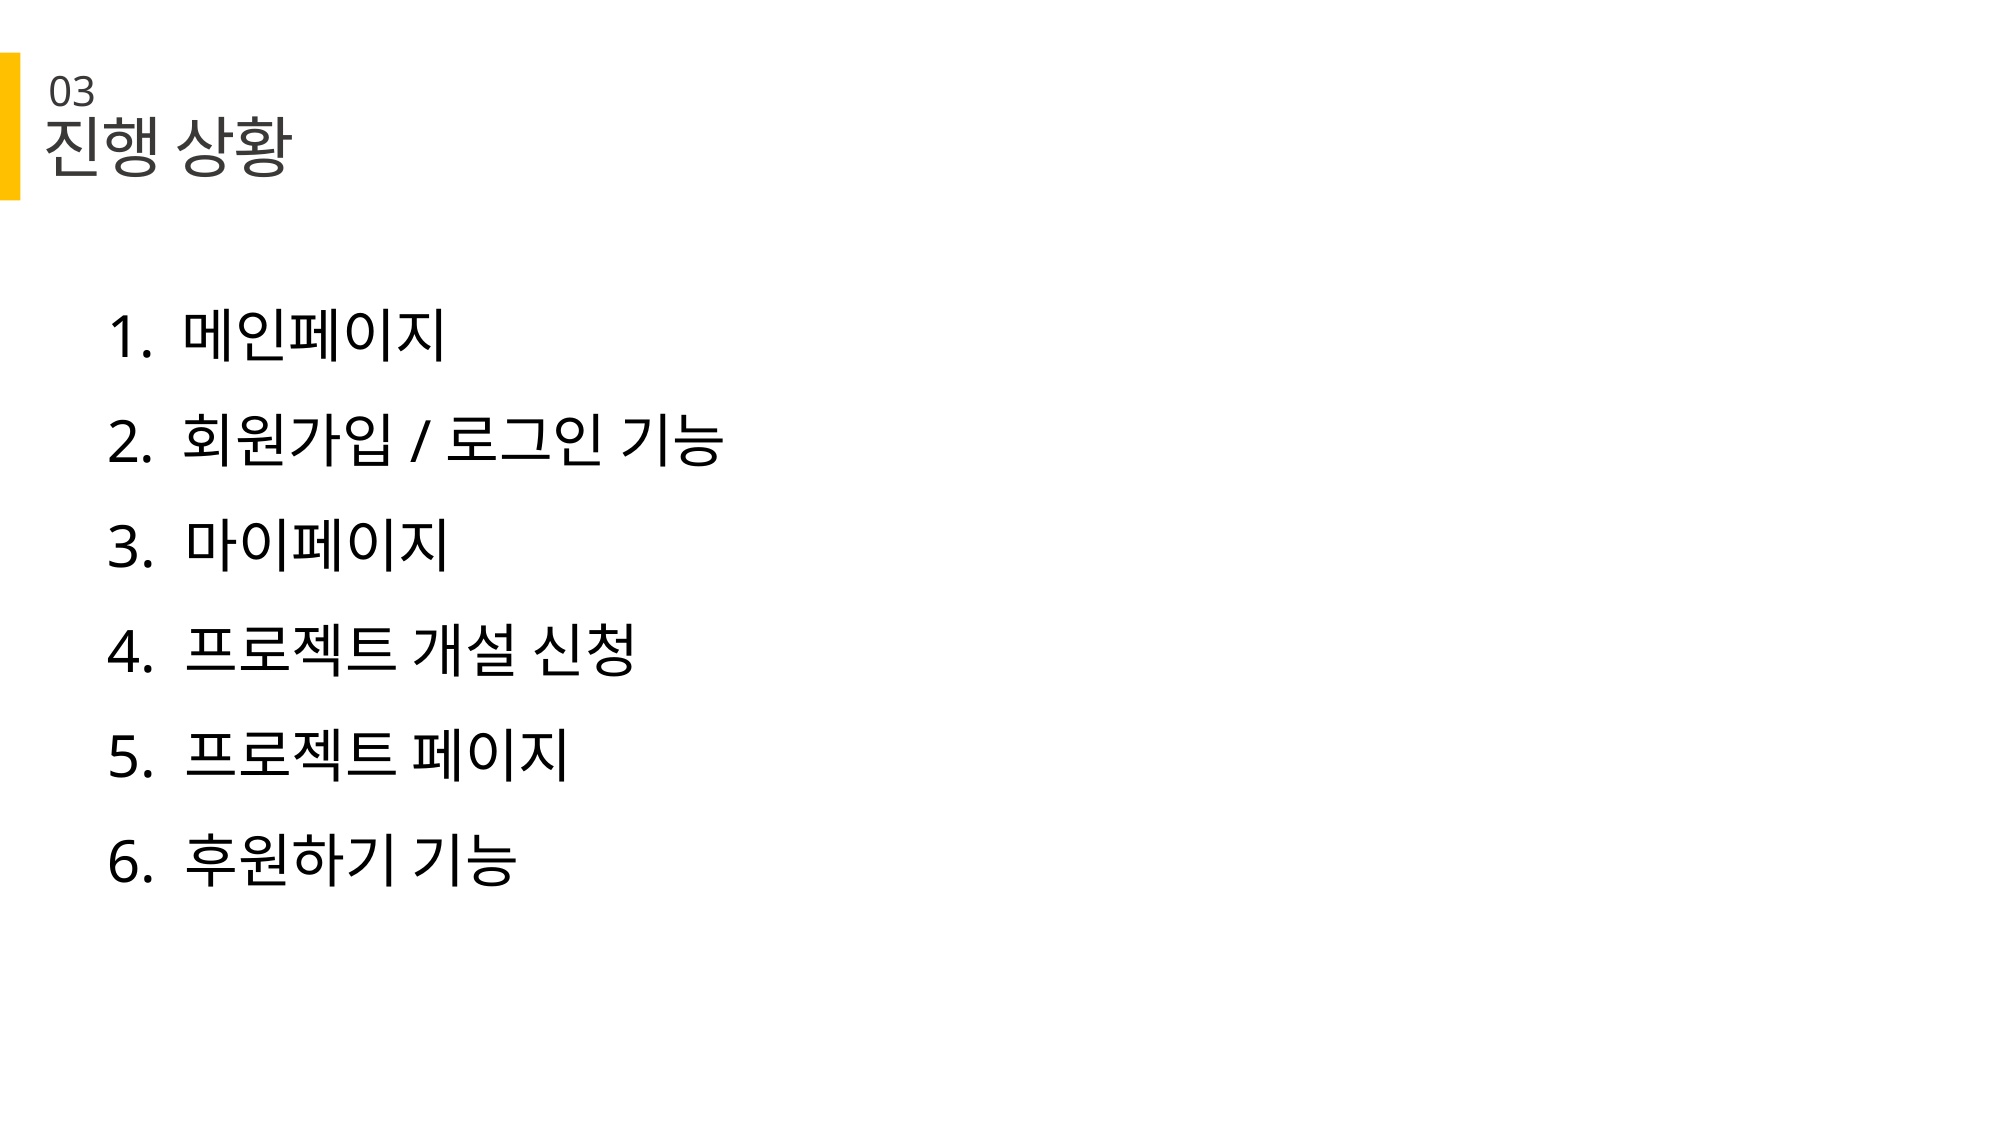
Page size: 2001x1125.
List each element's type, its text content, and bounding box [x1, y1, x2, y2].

text_box 03 [33, 56, 112, 98]
text_box 진행 상황 [27, 98, 673, 194]
text_box 메인페이지 회원가입/로그인 기능 3. 마이페이지 4. 프로젝트 개설 신청 5. 프로젝트 페이지 6. 후원하기 기능 [92, 257, 1370, 902]
text_box [0, 52, 21, 202]
